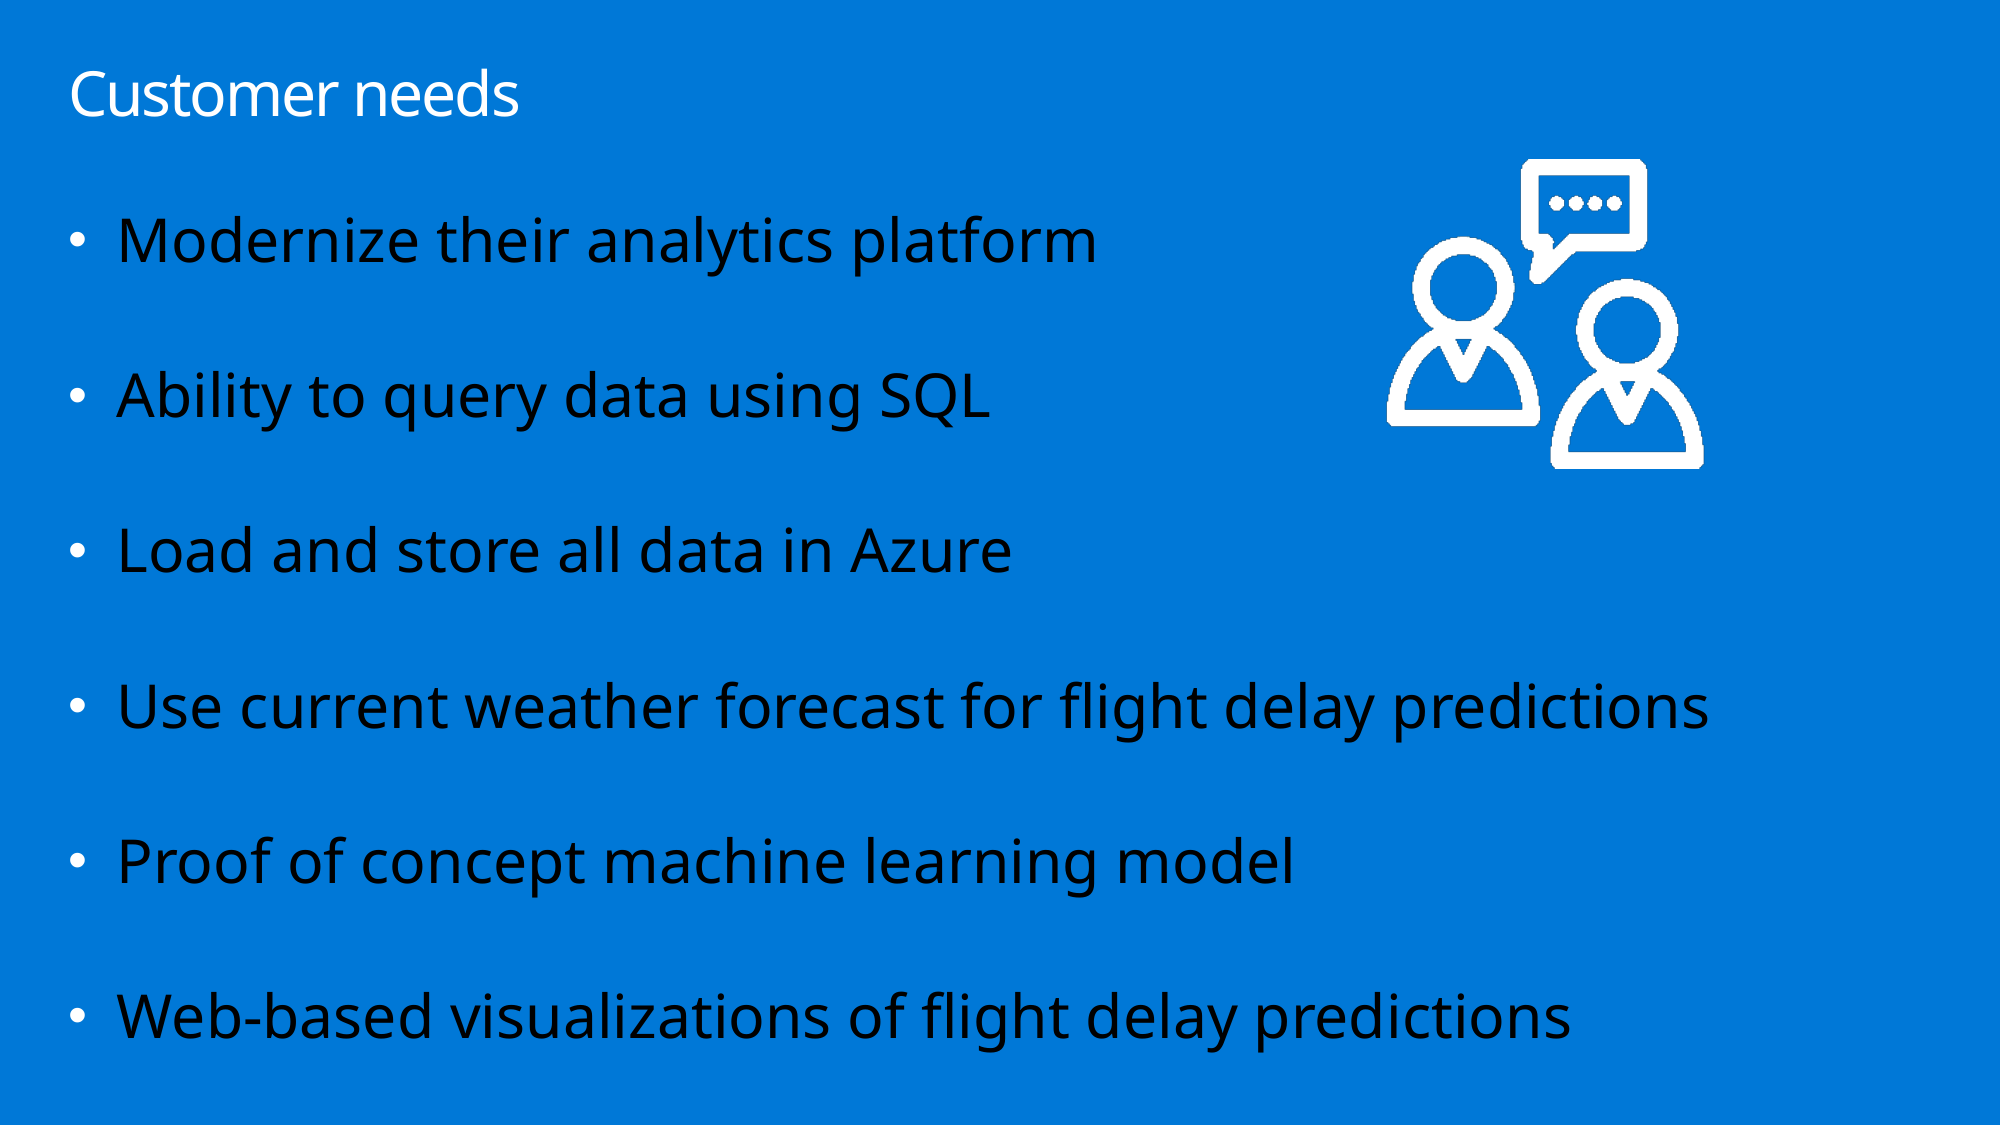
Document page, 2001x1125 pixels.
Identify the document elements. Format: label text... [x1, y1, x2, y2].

picture [1384, 159, 1707, 470]
title Customer needs [44, 47, 1957, 196]
list Modernize their analytics platform Ability to query data using SQL Load and store all data in Azure Use current weather forecast for flight delay predictions Proof of concept machine learning model Web-based visualizations of flight delay predictions [44, 196, 1956, 1077]
